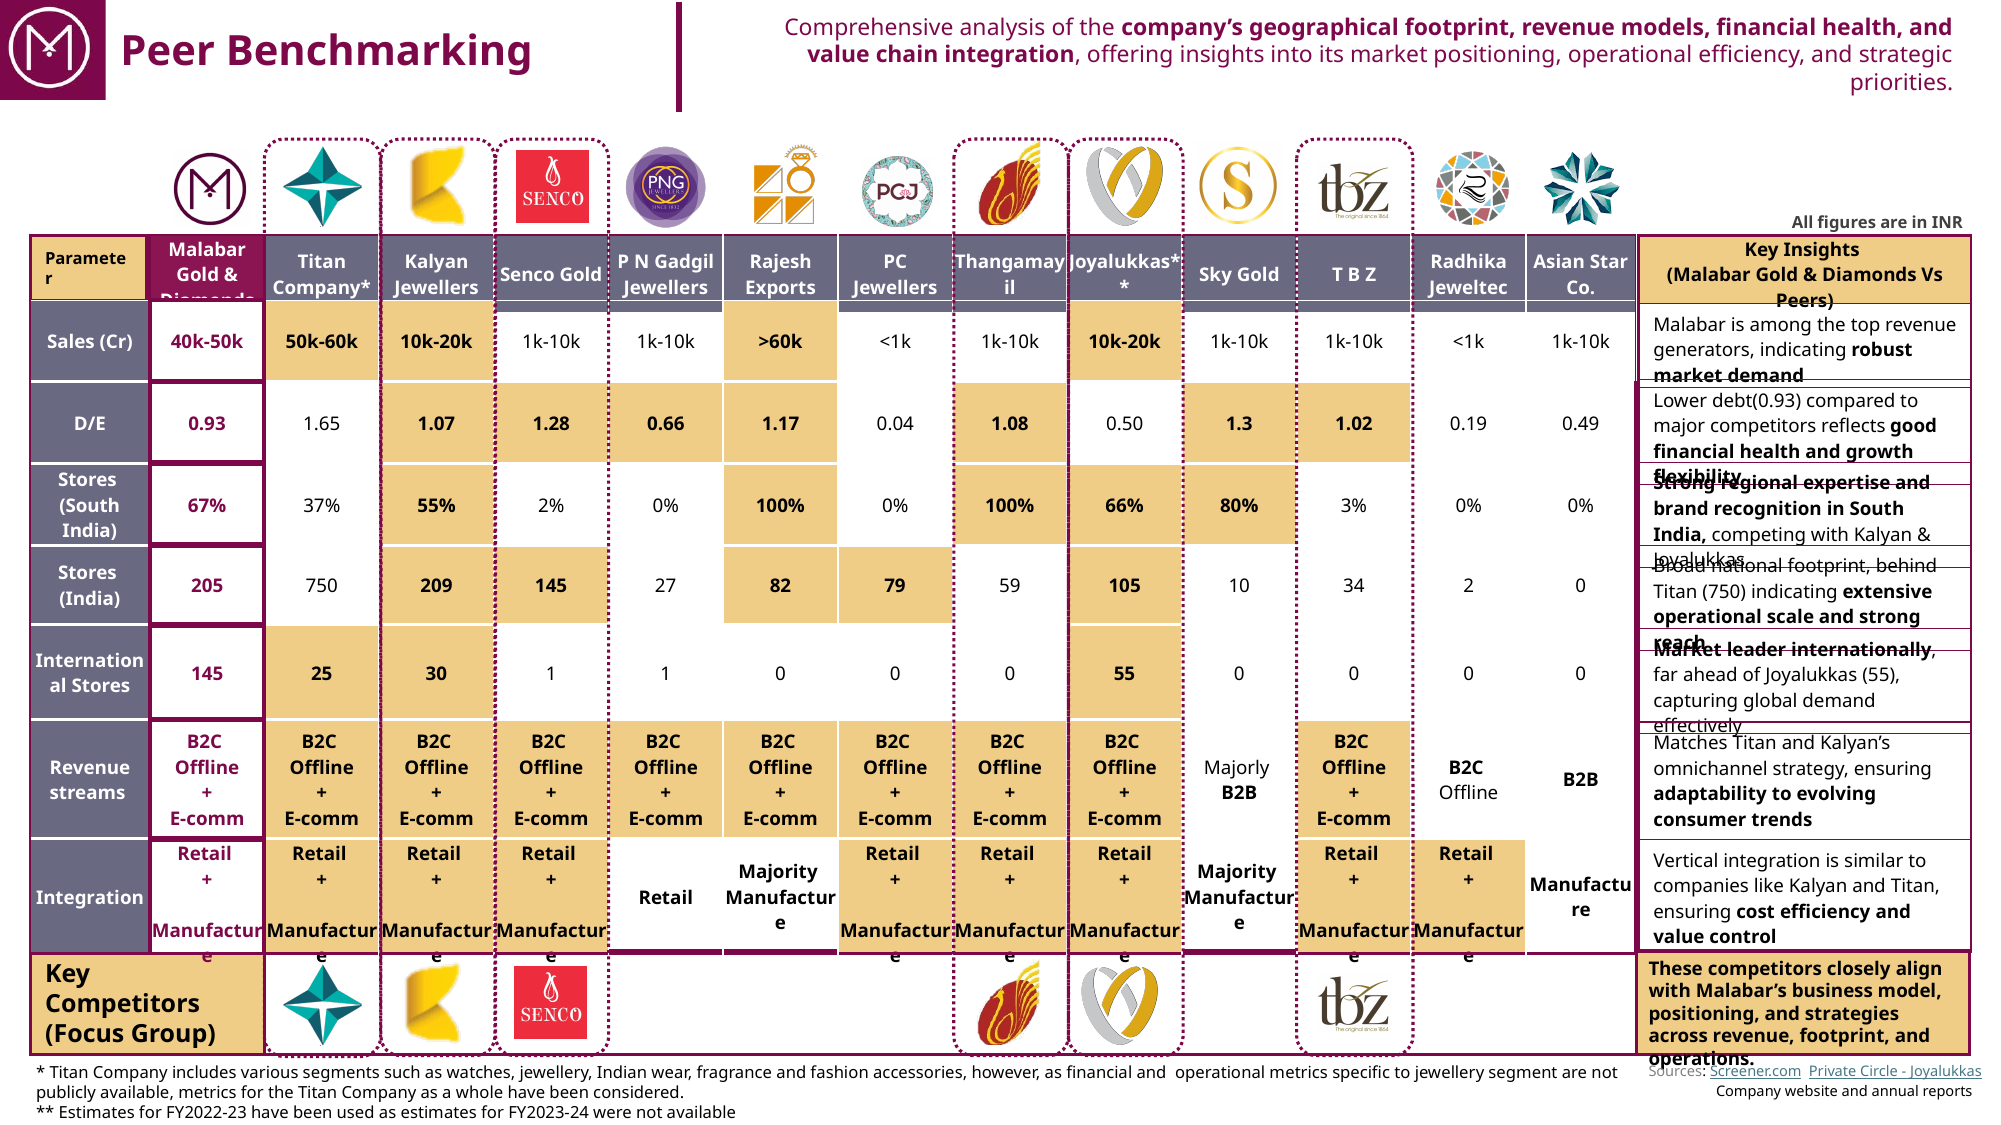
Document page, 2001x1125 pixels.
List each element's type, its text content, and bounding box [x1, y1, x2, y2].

table_header B2C Offline [1414, 721, 1525, 837]
table_header <1k [1414, 301, 1525, 380]
table_cell Malabar is among the top revenue generators, indicating robust market demand [1640, 304, 1970, 379]
table_header B2B [1527, 721, 1634, 837]
table_header International Stores [31, 626, 148, 718]
table_header Stores (South India) [31, 465, 148, 544]
table_header Broad national footprint, behind Titan (750) indicating extensive operational scale and strong reach [1640, 546, 1970, 628]
table_header 67% [152, 466, 262, 542]
table_header 0.19 [1414, 383, 1525, 462]
table_header Radhika Jeweltec [1414, 240, 1525, 300]
table_header Stores (India) [31, 547, 148, 623]
table_header Asian Star Co. [1527, 236, 1635, 300]
table_header Sales (Cr) [31, 301, 148, 380]
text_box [1633, 948, 1970, 1056]
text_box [171, 137, 1626, 240]
table_header 0 [1414, 626, 1525, 718]
table_header 0.49 [1527, 383, 1634, 462]
picture [0, 0, 107, 101]
text_box * Titan Company includes various segments such as watches, jewellery, Indian wear, fragrance and fashion accessories, however, as financial and operational metrics specific to jewellery segment are not publicly available, metrics for the Titan Company as a whole have been considered. ** Estimates for FY2022-23 have been used as estimates for FY2023-24 were not available [21, 1054, 1646, 1125]
table_header Manufacture [1527, 840, 1634, 950]
table_header 0 [1527, 547, 1634, 623]
table_header Lower debt(0.93) compared to major competitors reflects good financial health and growth flexibility [1640, 380, 1970, 462]
table_header 0% [1527, 465, 1634, 544]
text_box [263, 138, 1414, 1058]
text_box Parameter [29, 234, 148, 300]
table_header 2 [1414, 547, 1525, 623]
text_box Peer Benchmarking [107, 0, 586, 101]
table_header Key Insights (Malabar Gold & Diamonds Vs Peers) [1640, 237, 1970, 303]
table_header Retail + Manufacture [152, 842, 262, 950]
table_header 40k-50k [152, 302, 262, 379]
table_header D/E [31, 383, 148, 462]
text_box Sources: Screener.com Private Circle - Joyalukkas Company website and annual reports [1646, 1054, 2000, 1107]
table_header 145 [152, 628, 262, 717]
table_header Revenue streams [31, 721, 148, 837]
text_box Comprehensive analysis of the company’s geographical footprint, revenue models, financial health, and value chain integration, offering insights into its market positioning, operational efficiency, and strategic priorities. [768, 17, 1970, 90]
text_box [29, 950, 263, 1056]
table_header 0 [1527, 626, 1634, 718]
table_header Matches Titan and Kalyan’s omnichannel strategy, ensuring adaptability to evolving consumer trends [1640, 723, 1970, 839]
table_header 0% [1414, 465, 1525, 544]
table_header Strong regional expertise and brand recognition in South India, competing with Kalyan & Joyalukkas [1640, 463, 1970, 545]
table_header 205 [152, 548, 262, 622]
table_header Integration [31, 840, 148, 950]
table_header Vertical integration is similar to companies like Kalyan and Titan, ensuring cost efficiency and value control [1640, 840, 1970, 948]
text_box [1414, 950, 1637, 1056]
table_header Malabar Gold & Diamonds [151, 236, 263, 298]
table_header Retail + Manufacture [1414, 840, 1525, 950]
table_header Market leader internationally, far ahead of Joyalukkas (55), capturing global demand effectively [1640, 629, 1970, 721]
table_header 0.93 [152, 384, 262, 460]
text_box All figures are in INR Cr [1777, 204, 1996, 260]
table_header 1k-10k [1527, 301, 1635, 380]
table_header B2C Offline + E-comm [152, 722, 262, 836]
